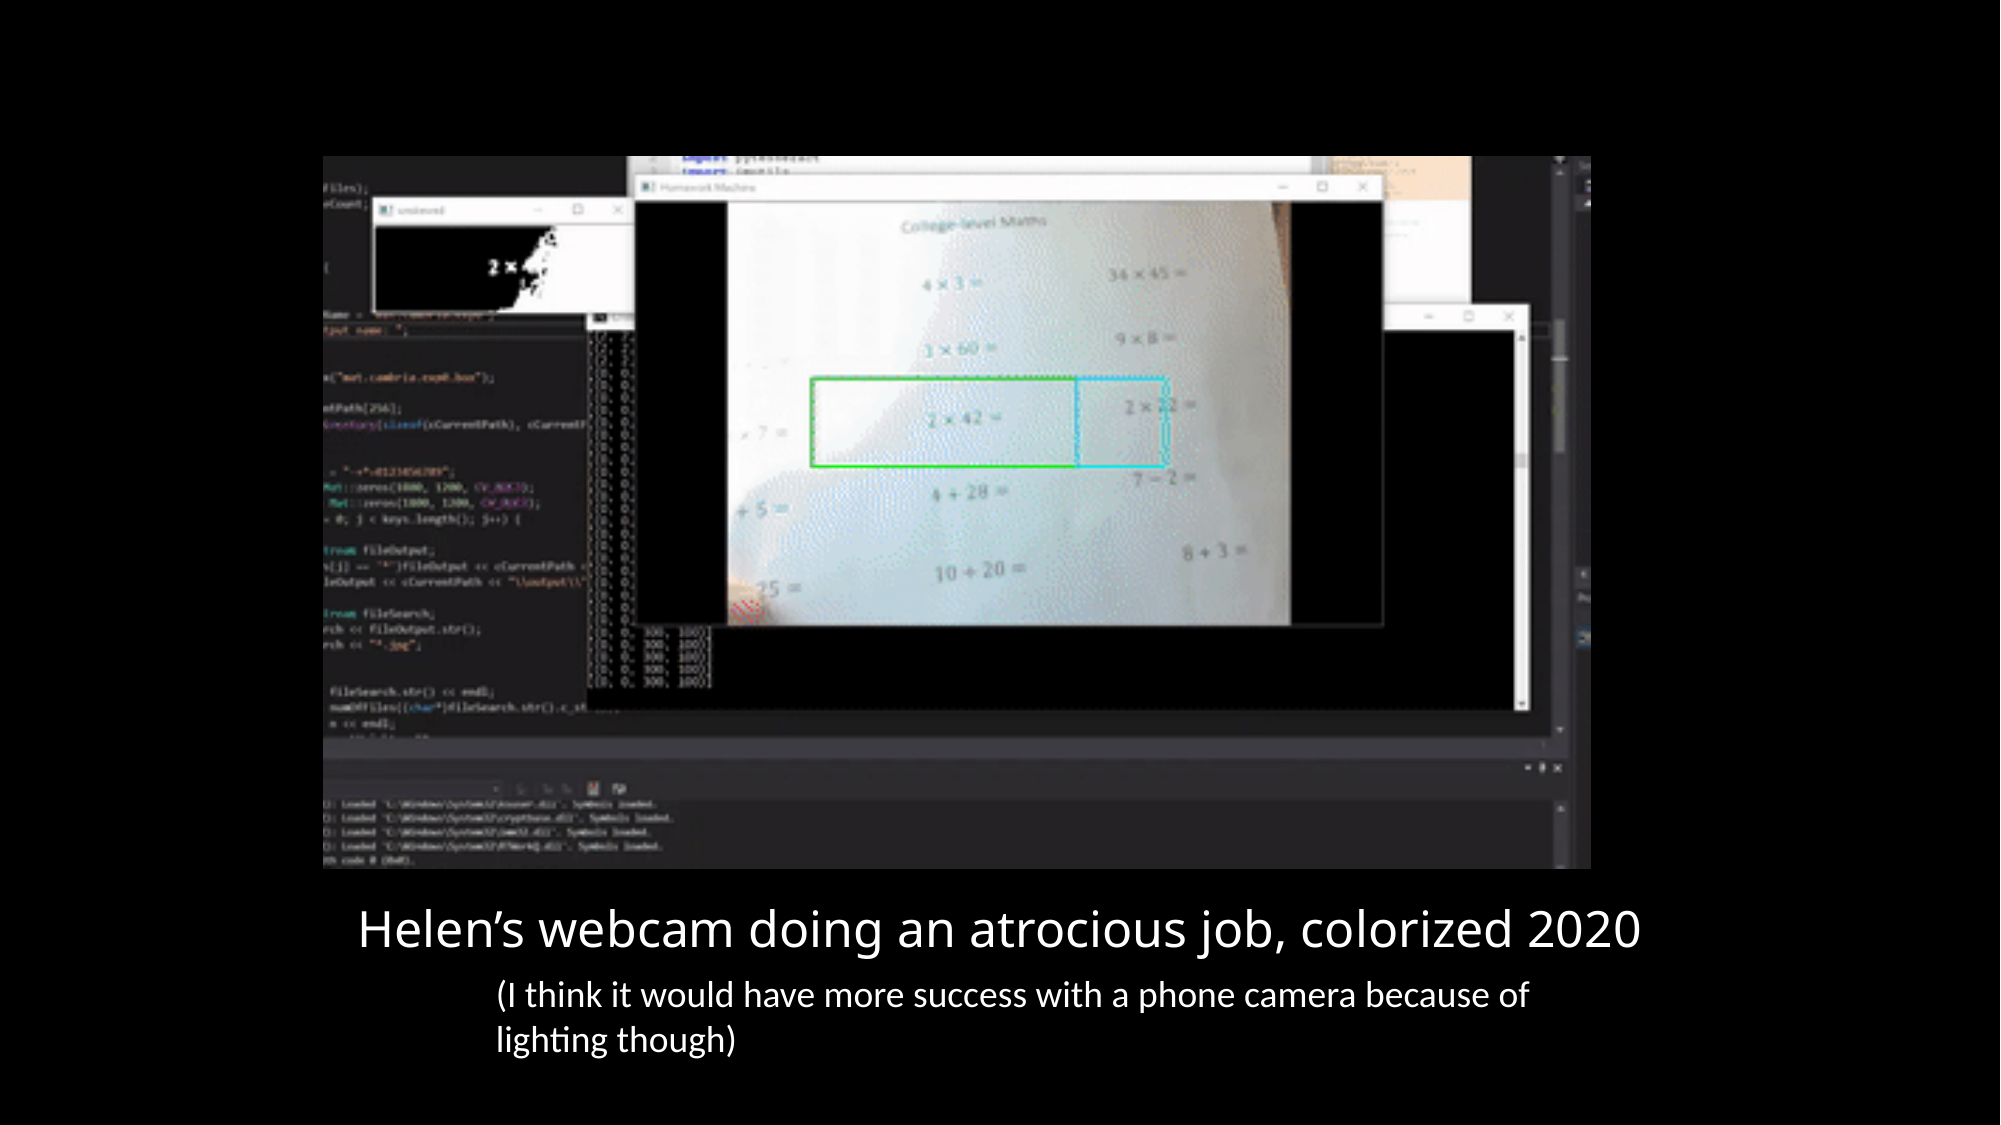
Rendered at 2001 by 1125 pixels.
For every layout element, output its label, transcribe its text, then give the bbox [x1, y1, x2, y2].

title Helen’s webcam doing an atrocious job, colorized 2020 [235, 883, 1765, 1024]
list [323, 156, 1591, 869]
text_box (I think it would have more success with a phone camera because of lighting though) [481, 963, 1591, 1068]
